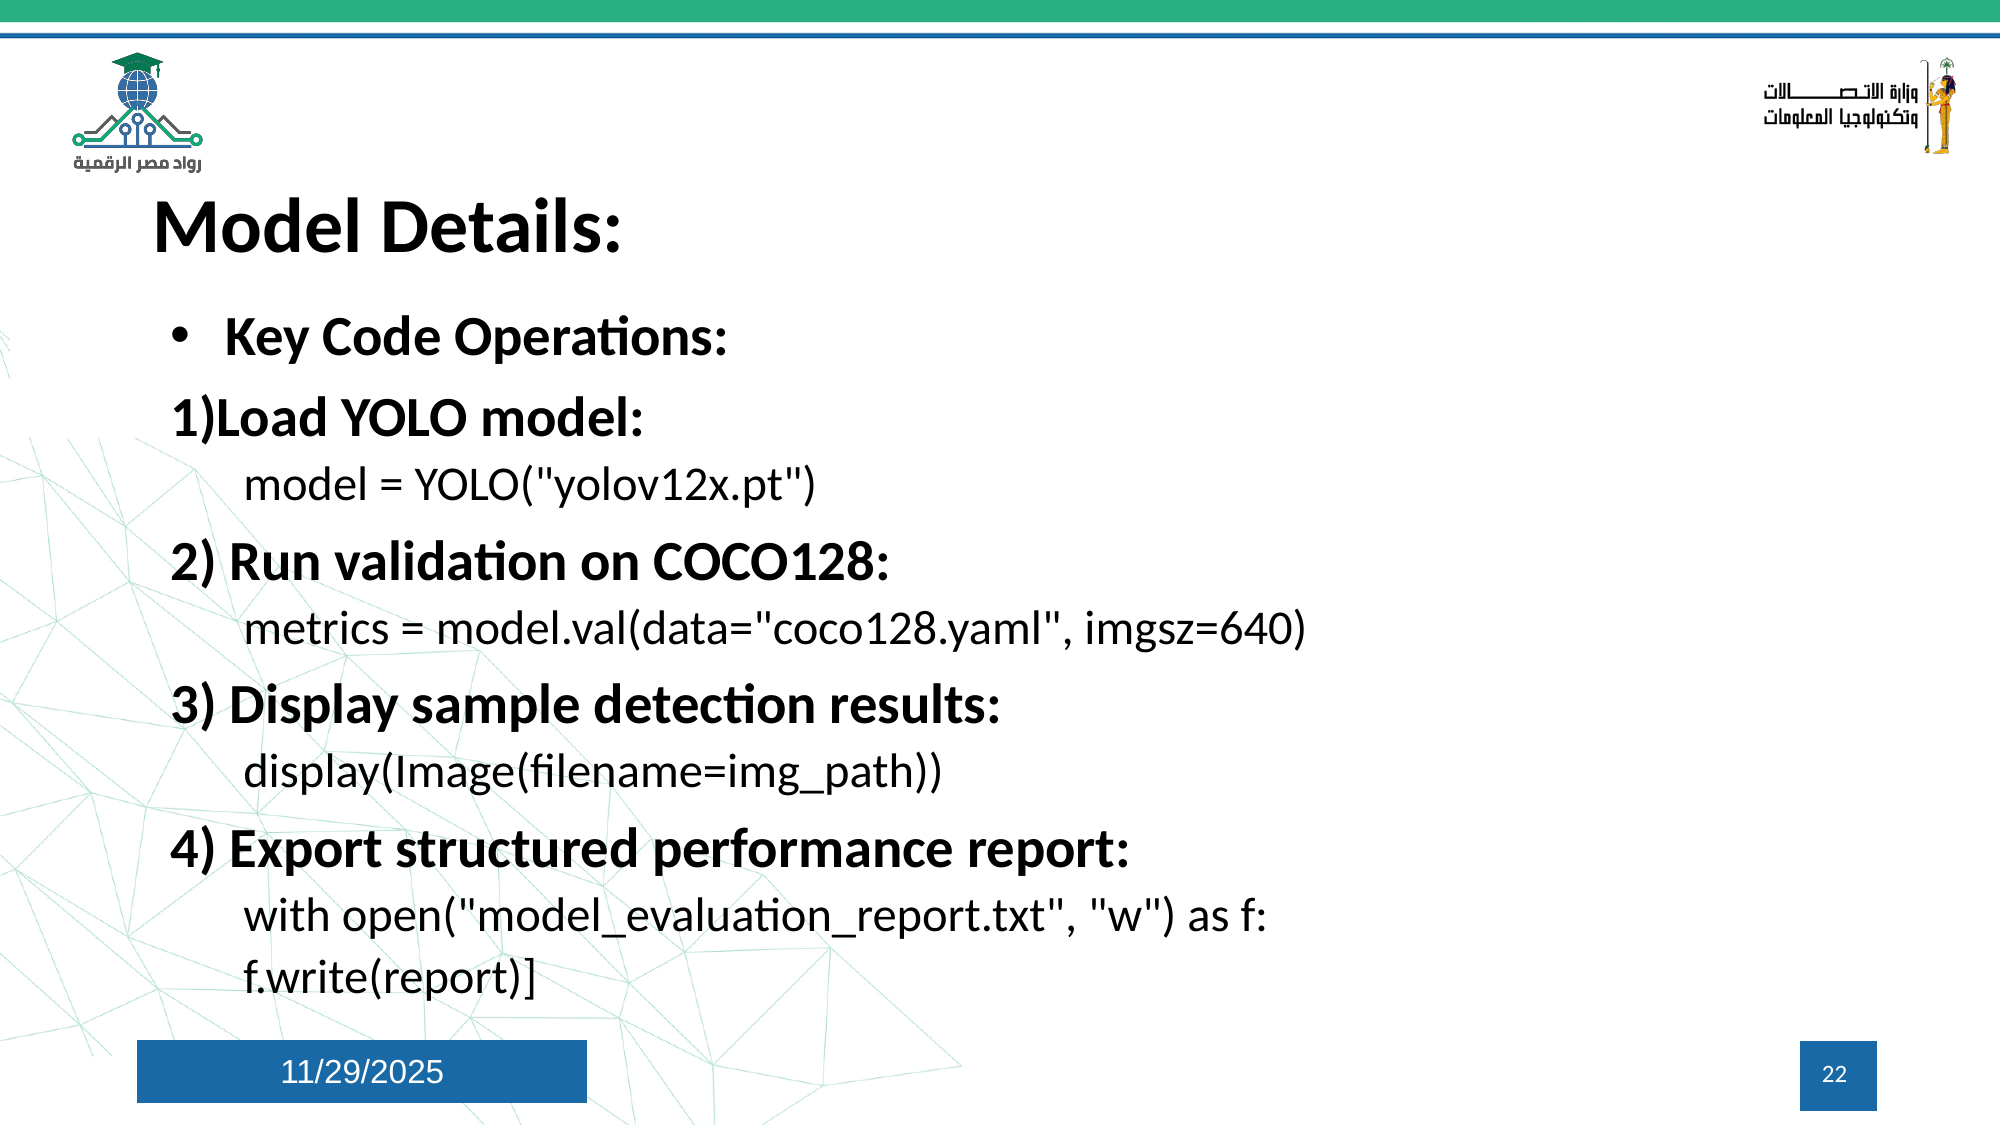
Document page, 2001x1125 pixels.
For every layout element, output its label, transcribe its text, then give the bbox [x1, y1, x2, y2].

text_box 11/29/2025 [137, 1042, 588, 1098]
list Key Code Operations: 1)Load YOLO model: model = YOLO("yolov12x.pt") 2) Run validation on COCO128: metrics = model.val(data="coco128.yaml", imgsz=640) 3) Display sample detection results: display(Image(filename=img_path)) 4) Export structured performance report: with open("model_evaluation_report.txt", "w") as f: f.write(report)] [137, 299, 1863, 1014]
title Model Details: [137, 177, 1863, 278]
picture [0, 0, 2000, 1125]
slide_number 22 [1412, 1042, 1863, 1103]
